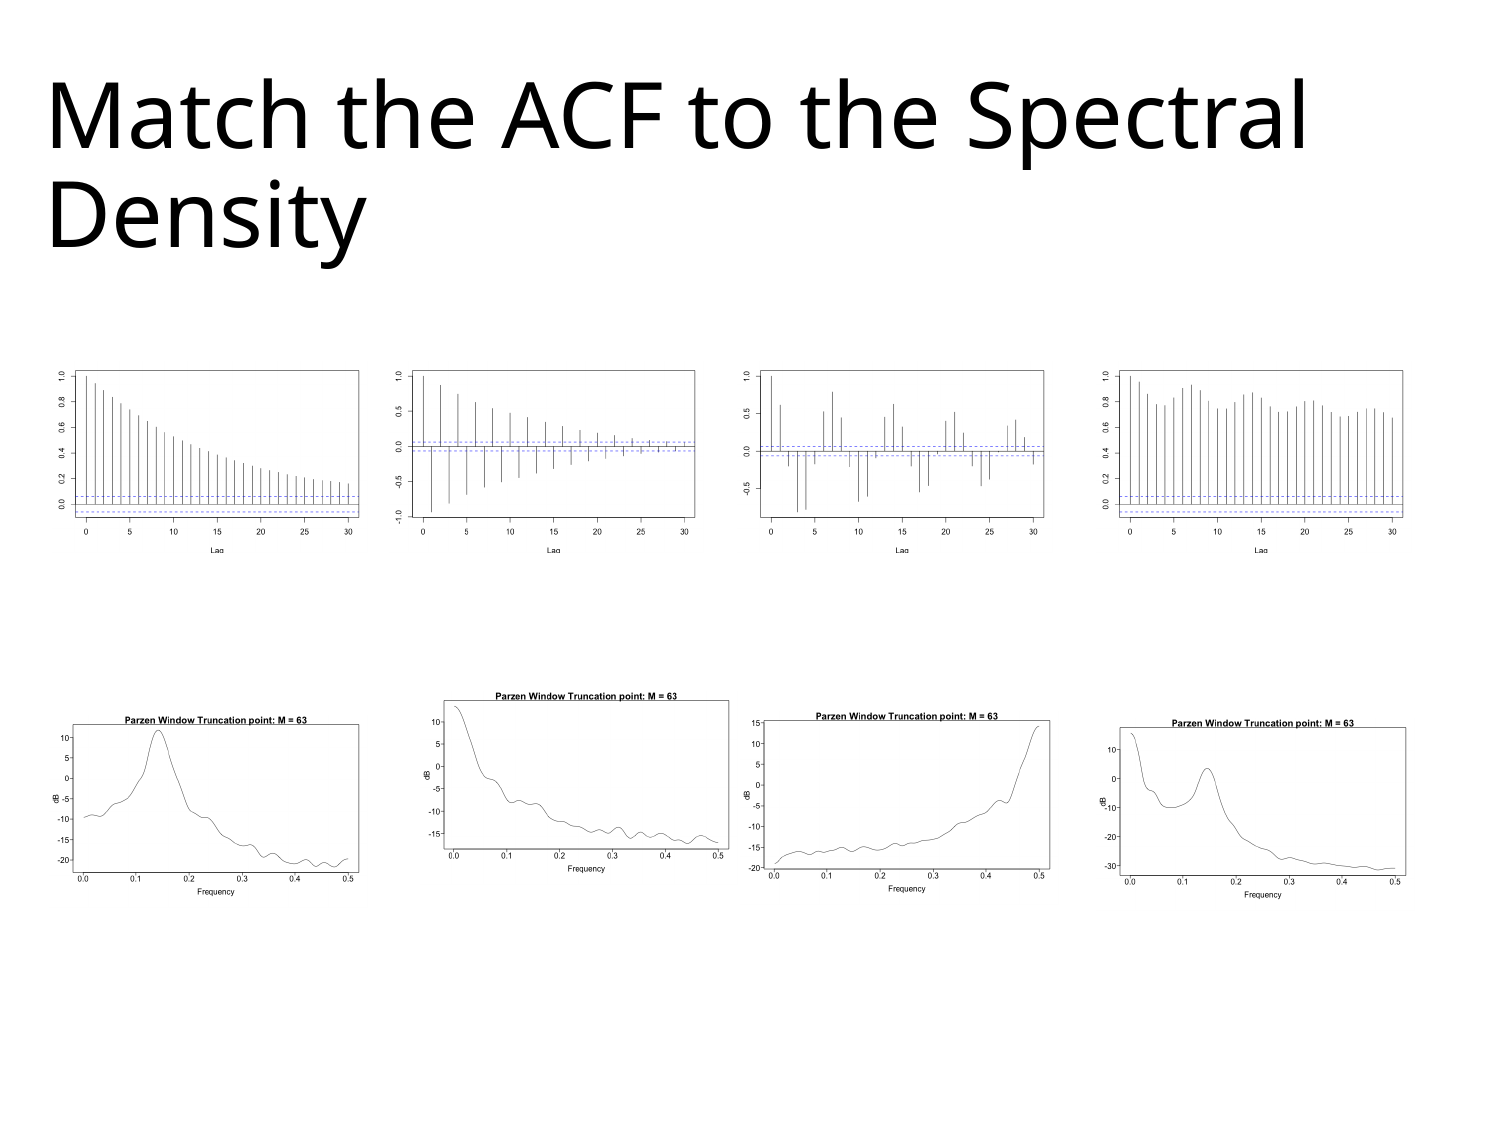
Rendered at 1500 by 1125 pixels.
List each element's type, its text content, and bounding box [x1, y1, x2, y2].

picture [1096, 718, 1415, 912]
title Match the ACF to the Spectral Density [29, 59, 1483, 278]
picture [52, 361, 368, 553]
picture [389, 361, 704, 553]
picture [49, 715, 368, 909]
picture [740, 711, 1059, 905]
picture [737, 361, 1053, 553]
picture [420, 691, 738, 885]
picture [1096, 361, 1412, 553]
